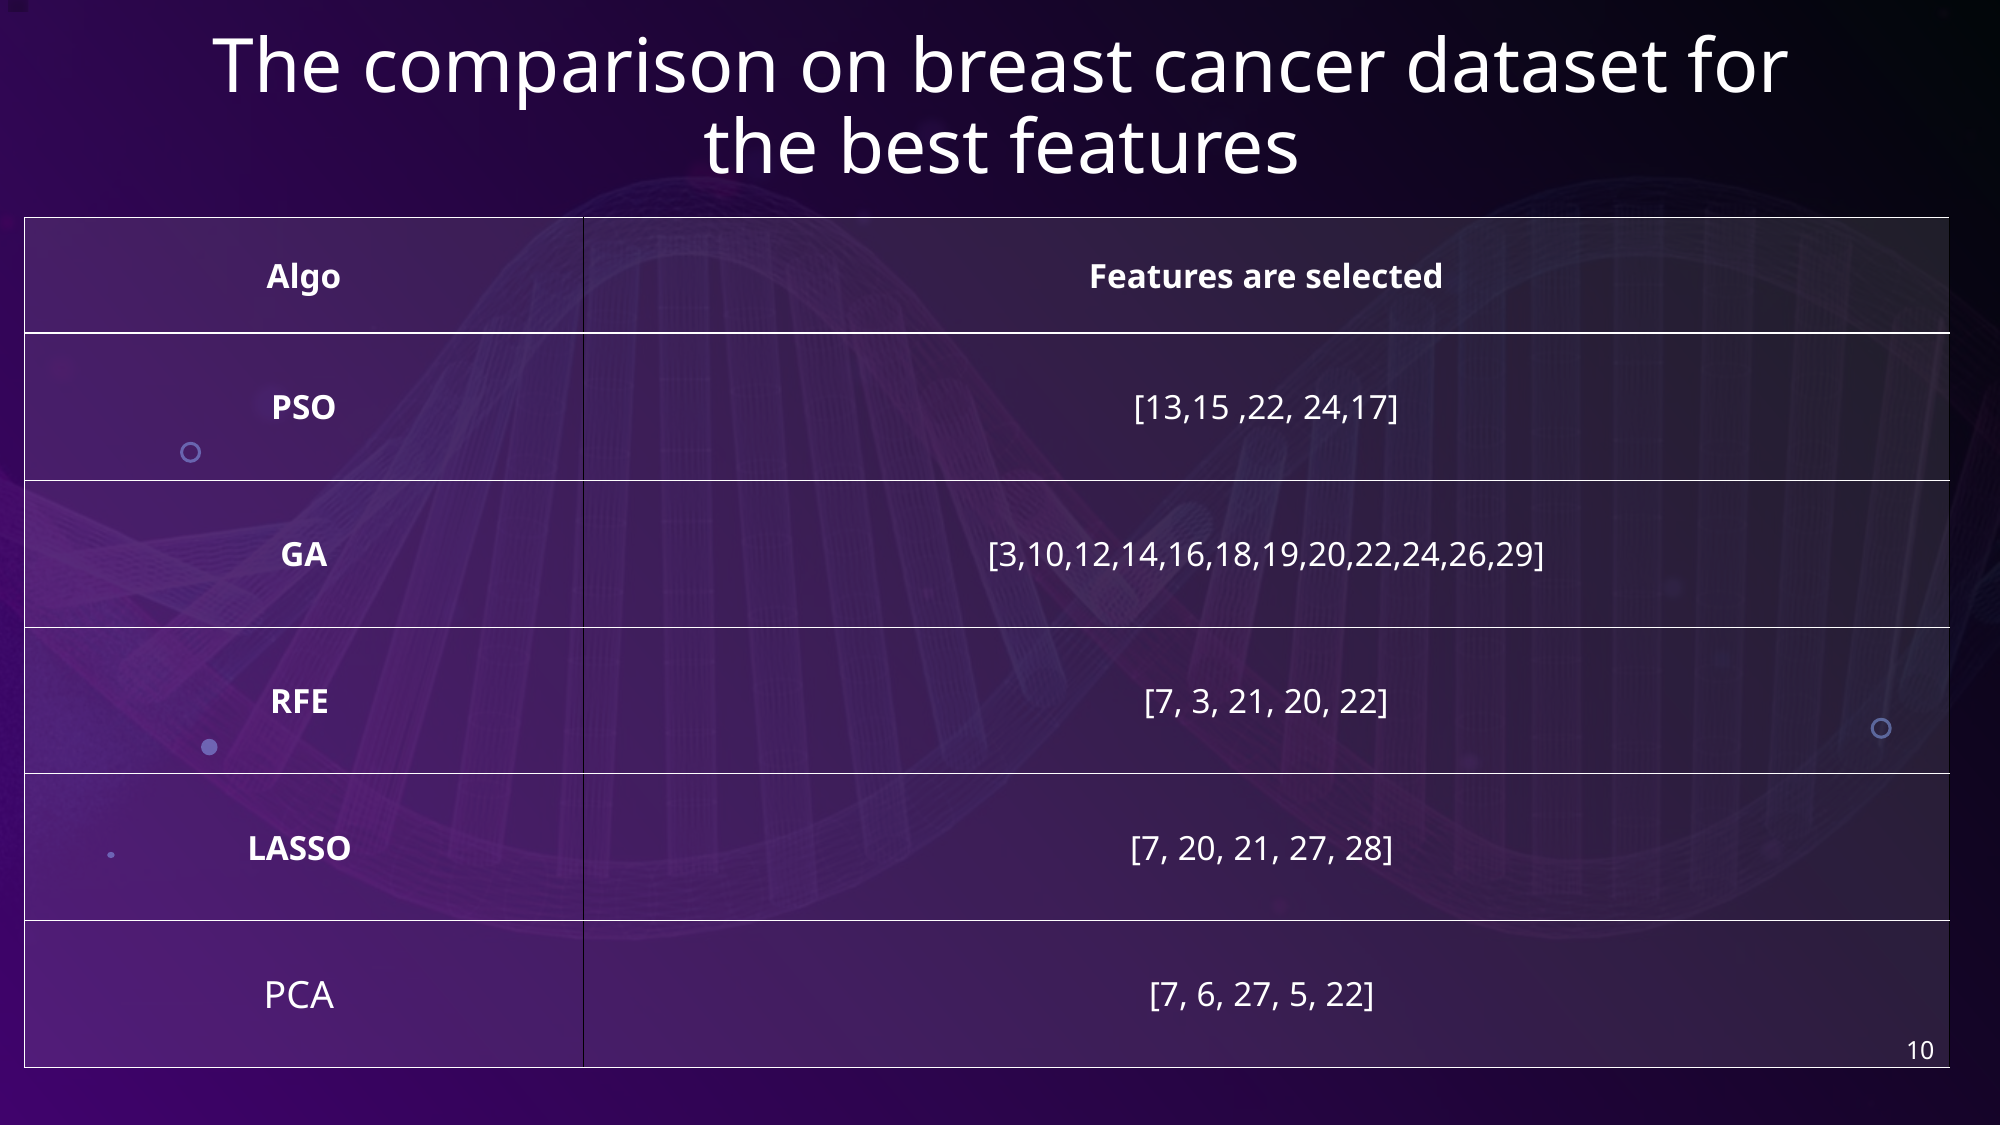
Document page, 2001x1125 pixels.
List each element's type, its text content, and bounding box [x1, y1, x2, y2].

table_cell LASSO [25, 774, 583, 920]
table_cell [7, 3, 21, 20, 22] [584, 628, 1949, 773]
table_header Features are selected [584, 218, 1949, 332]
table_cell [3,10,12,14,16,18,19,20,22,24,26,29] [584, 481, 1949, 627]
table_cell [13,15 ,22, 24,17] [584, 334, 1949, 480]
table_cell RFE [25, 628, 583, 773]
table_cell PCA [25, 921, 583, 1067]
table_cell GA [25, 481, 583, 627]
table_cell [7, 20, 21, 27, 28] [584, 774, 1949, 920]
table_header Algo [25, 218, 583, 332]
table_cell [7, 6, 27, 5, 22] [584, 921, 1949, 1067]
table_cell PSO [25, 334, 583, 480]
slide_number 10 [1499, 1021, 1950, 1082]
title The comparison on breast cancer dataset for the best features [139, 0, 1865, 217]
